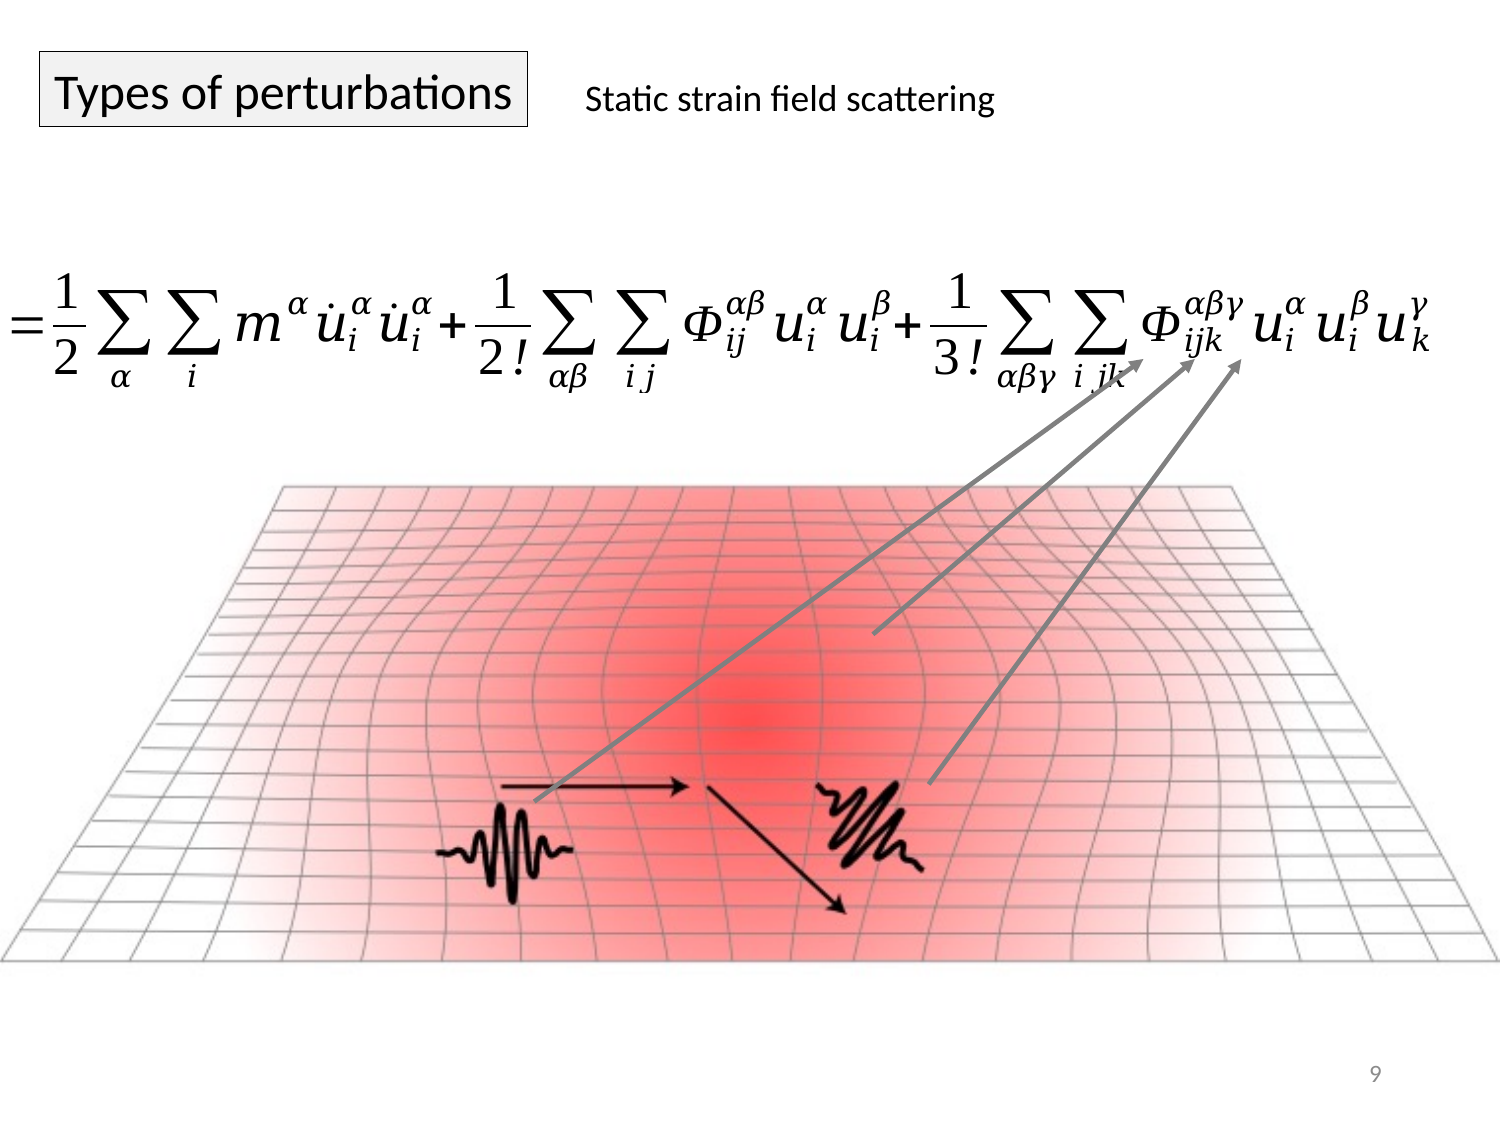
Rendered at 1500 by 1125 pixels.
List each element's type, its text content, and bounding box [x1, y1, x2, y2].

slide_number 9 [1059, 1042, 1397, 1103]
text_box Static strain field scattering [570, 67, 1032, 127]
text_box Types of perturbations [39, 51, 528, 127]
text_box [928, 358, 1242, 785]
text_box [534, 358, 1144, 802]
picture [0, 439, 1500, 1010]
